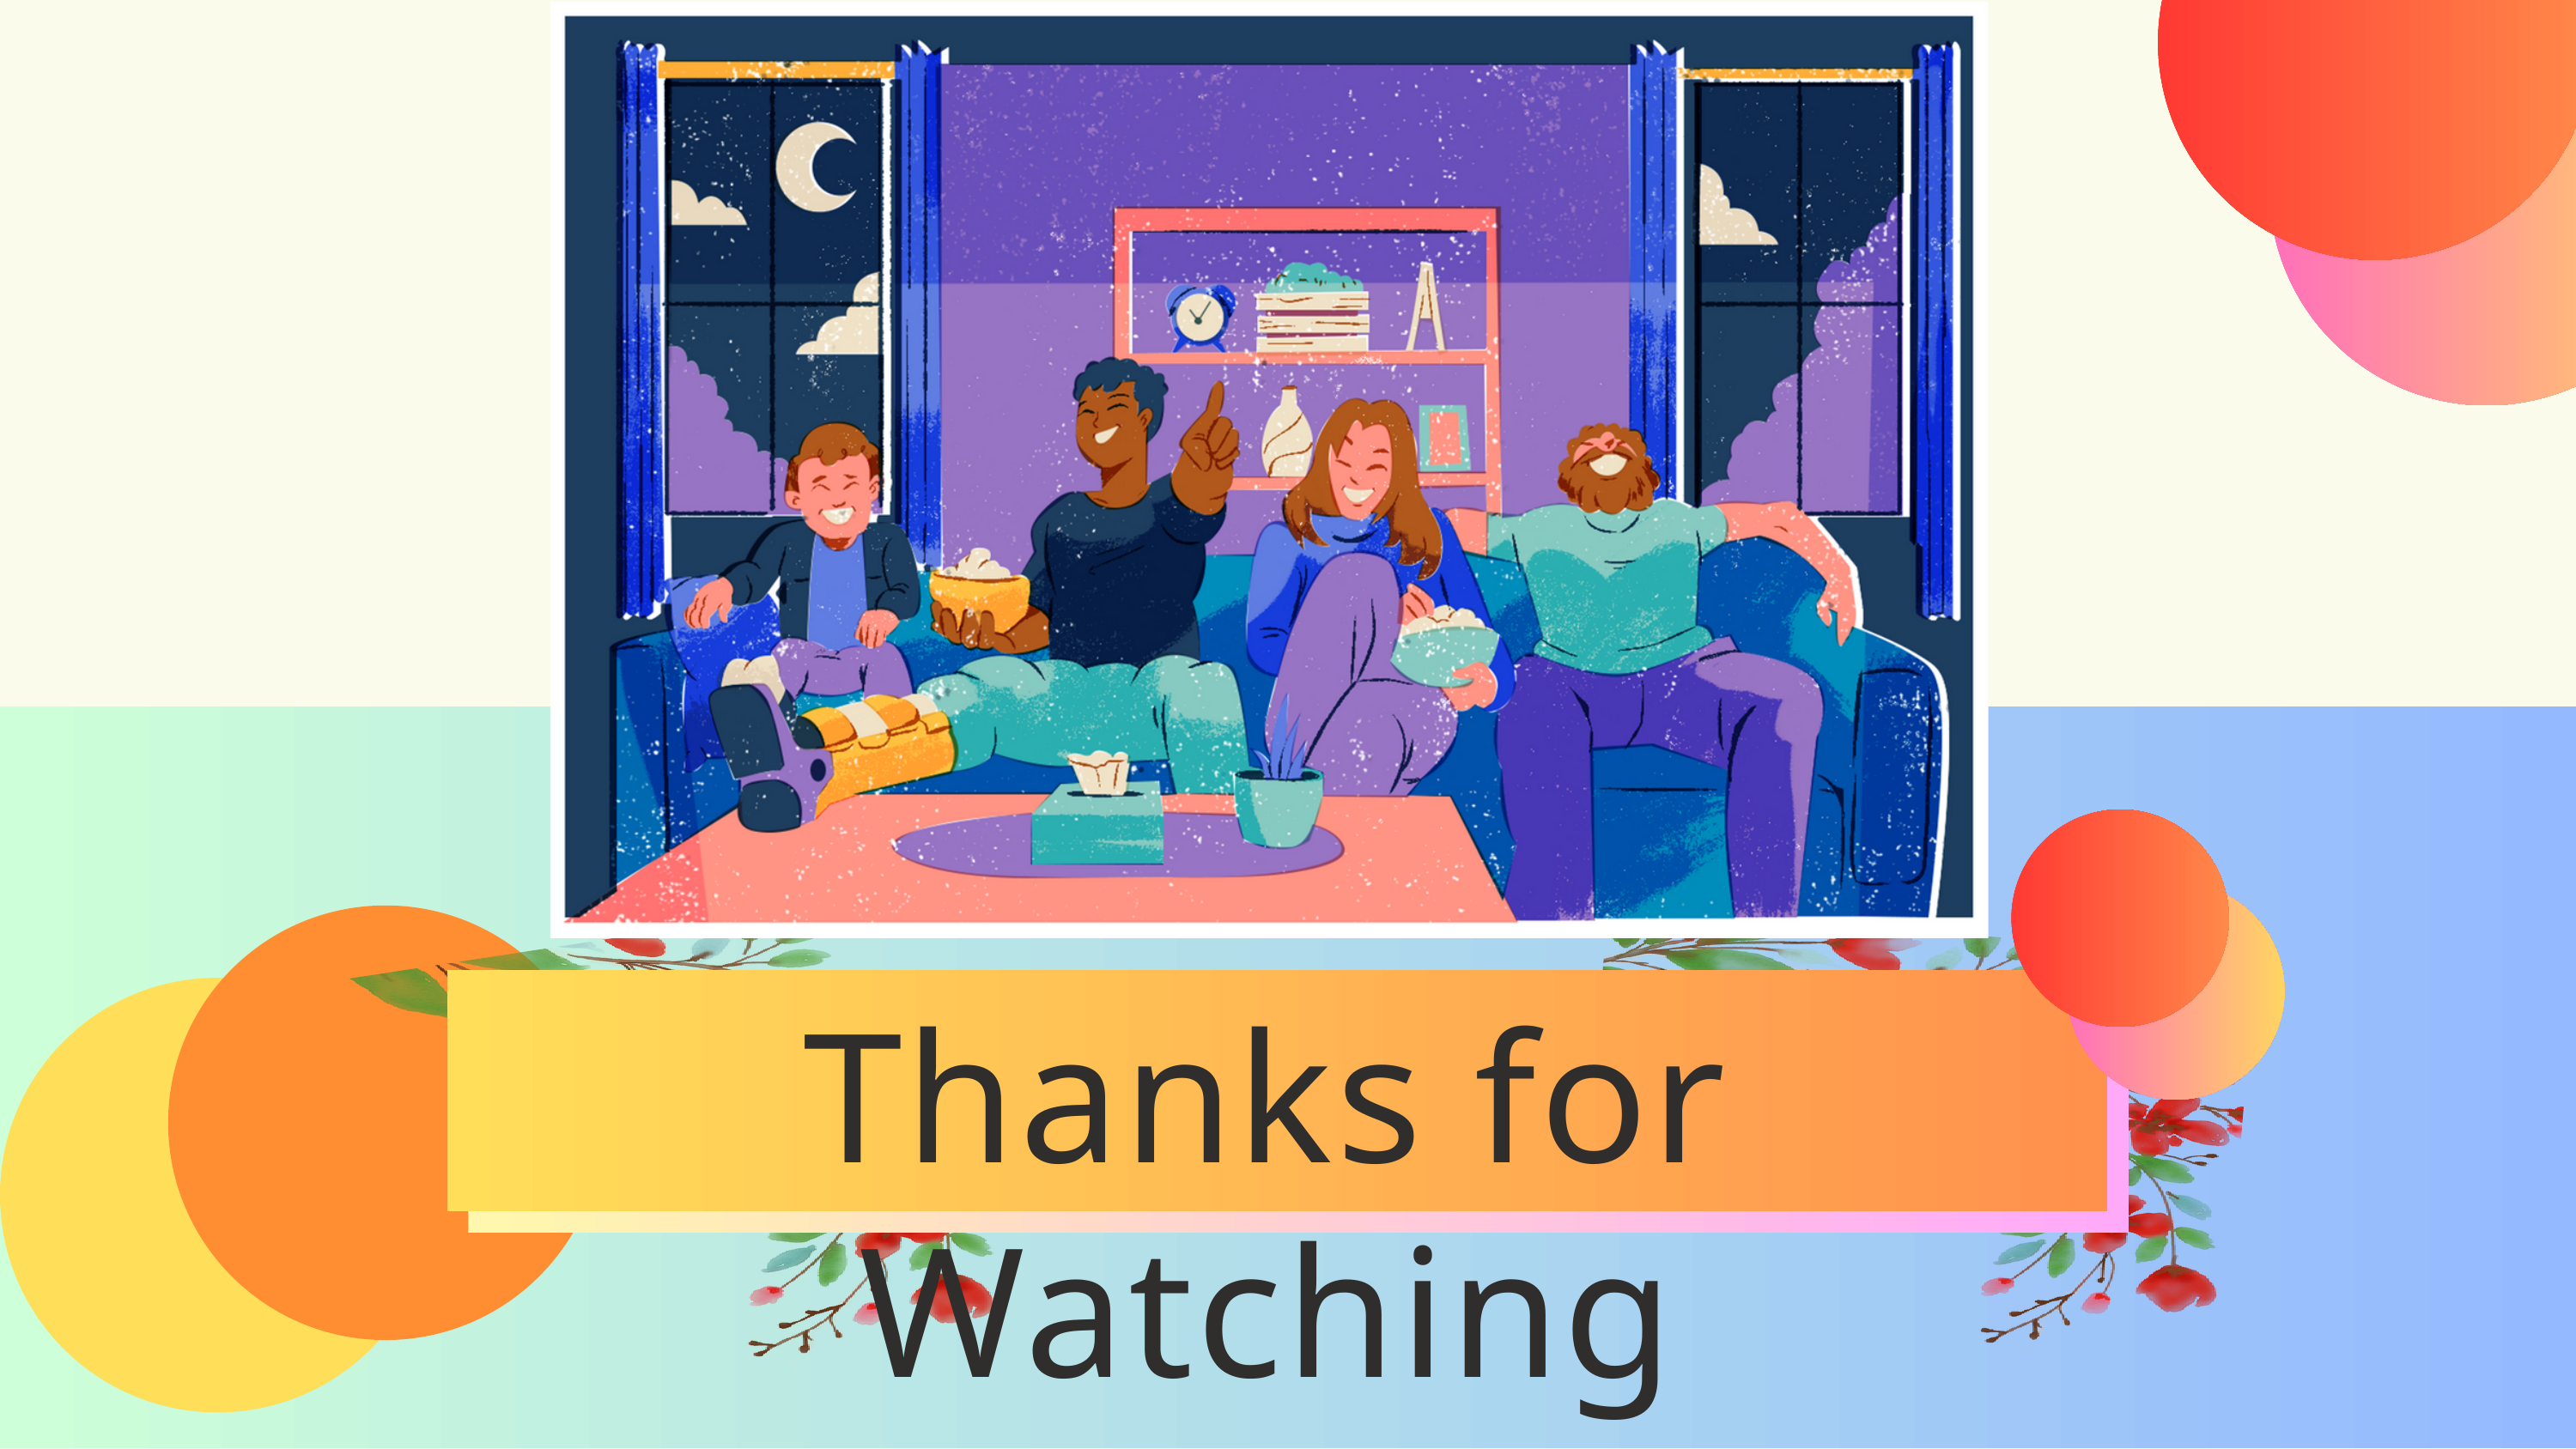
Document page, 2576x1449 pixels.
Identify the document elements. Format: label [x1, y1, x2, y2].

text_box [2067, 882, 2285, 1100]
text_box [447, 969, 2129, 1234]
text_box [2011, 809, 2229, 1028]
text_box [0, 706, 2576, 1449]
text_box [167, 905, 604, 1341]
text_box [2158, 0, 2576, 260]
text_box [550, 2, 1989, 703]
text_box [2269, 266, 2576, 406]
text_box [0, 977, 435, 1413]
